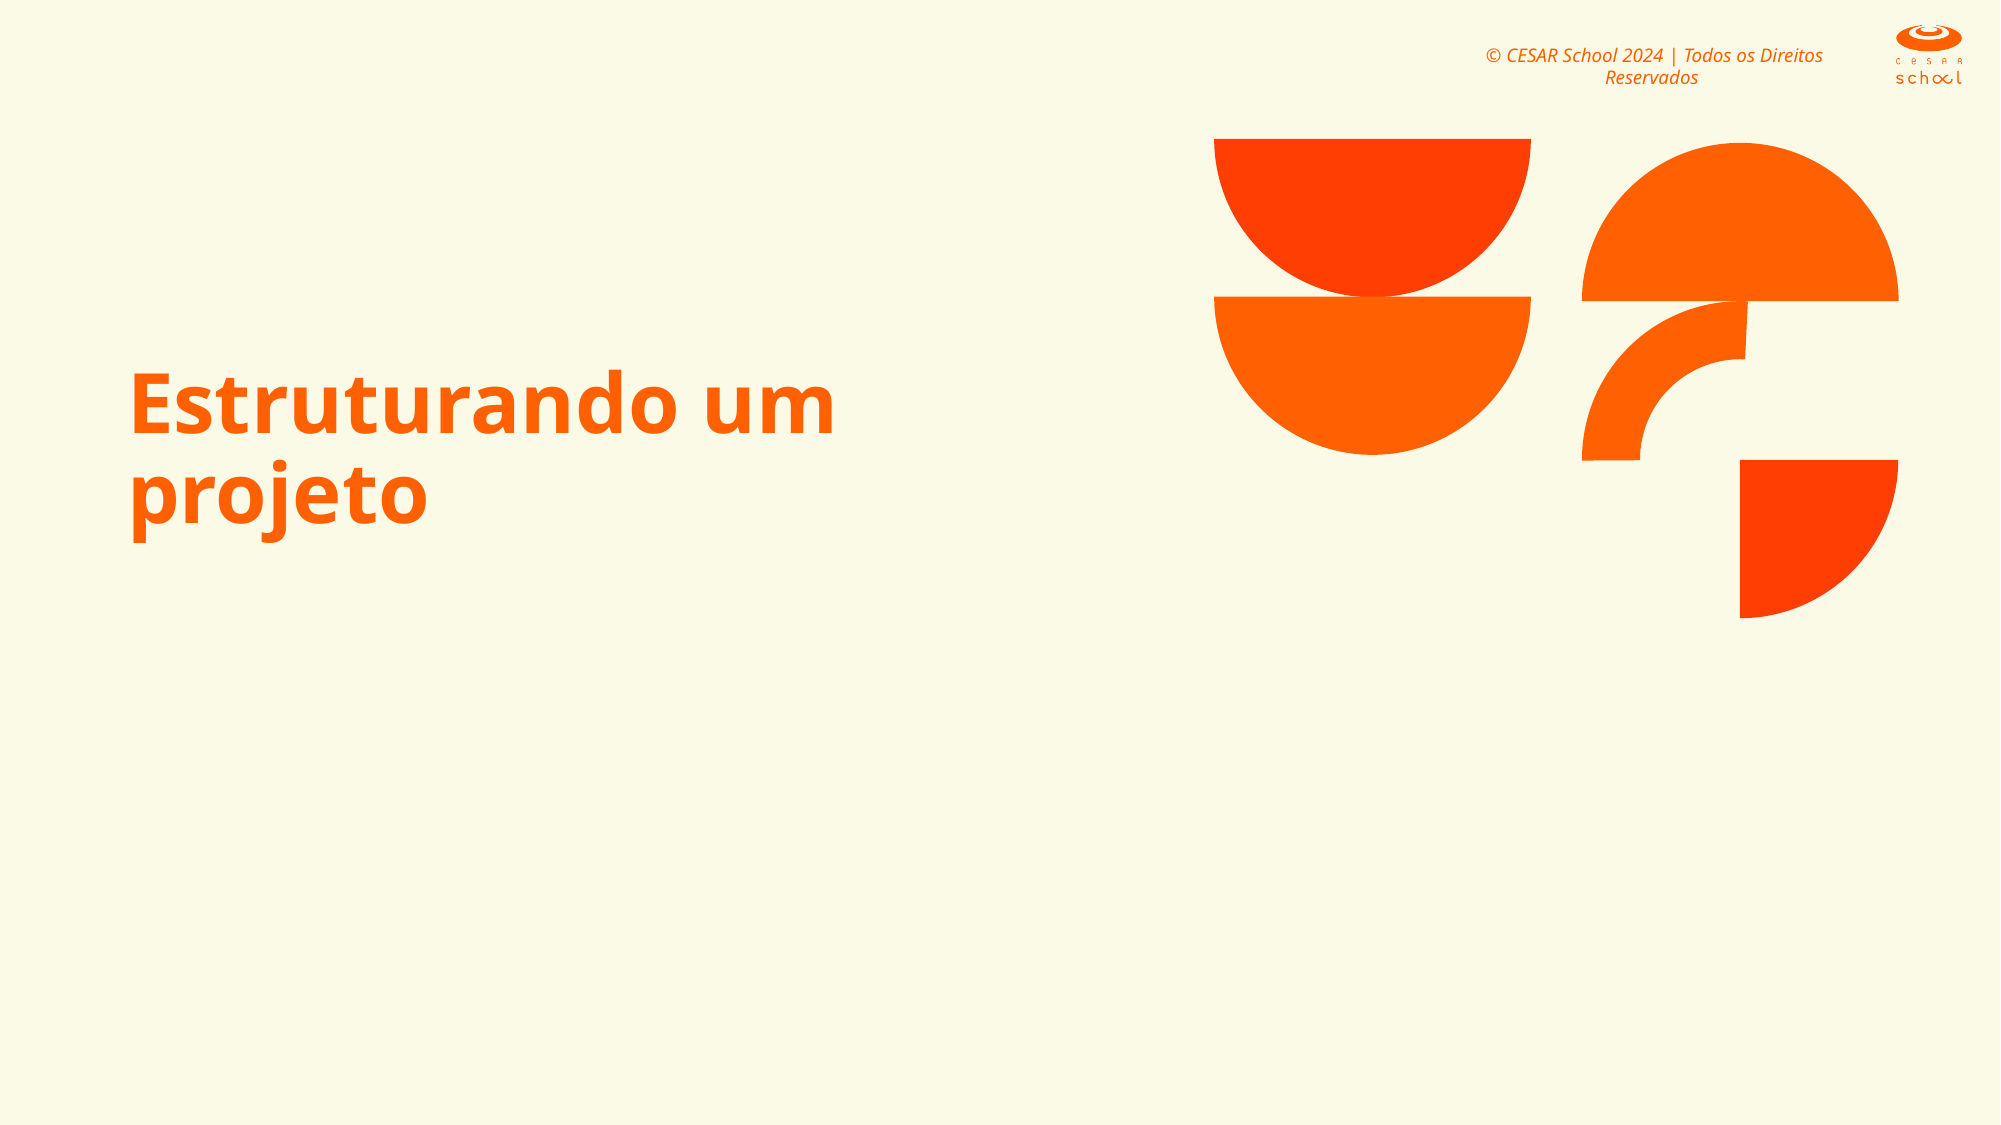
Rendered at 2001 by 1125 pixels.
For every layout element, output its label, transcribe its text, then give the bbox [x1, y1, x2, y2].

text_box [1581, 142, 1899, 302]
text_box [1581, 301, 1748, 461]
text_box Estruturando um projeto [37, 347, 916, 889]
text_box [1739, 459, 1899, 619]
text_box [1214, 296, 1531, 455]
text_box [1486, 23, 1970, 76]
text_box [1432, 25, 1963, 85]
text_box [1214, 138, 1531, 296]
